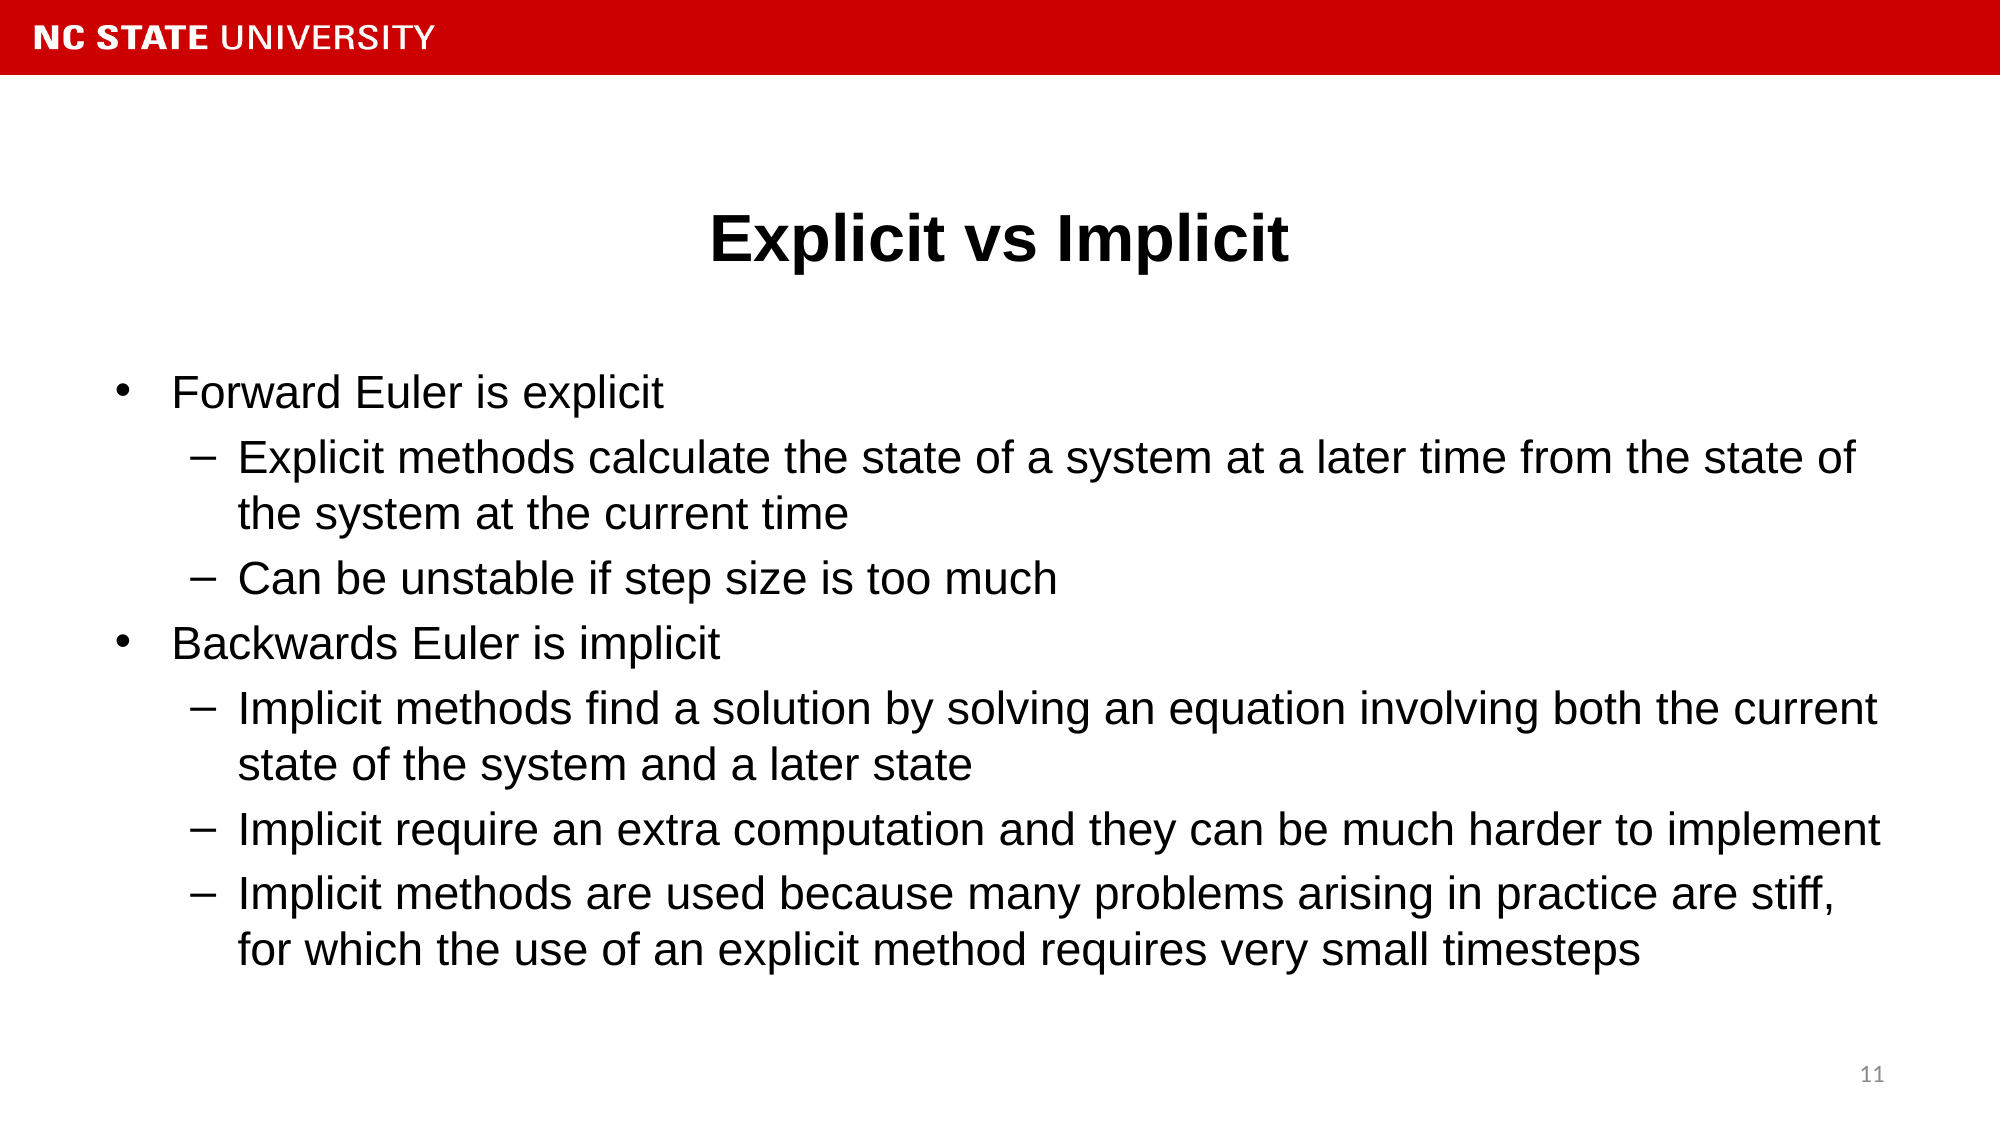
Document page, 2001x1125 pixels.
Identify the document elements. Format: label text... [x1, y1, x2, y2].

title Explicit vs Implicit [99, 147, 1900, 323]
list Forward Euler is explicit Explicit methods calculate the state of a system at a later time from the state of the system at the current time Can be unstable if step size is too much Backwards Euler is implicit Implicit methods find a solution by solving an equation involving both the current state of the system and a later state Implicit require an extra computation and they can be much harder to implement Implicit methods are used because many problems arising in practice are stiff, for which the use of an explicit method requires very small timesteps [99, 354, 1900, 1005]
picture [0, 0, 2000, 75]
slide_number 11 [1433, 1042, 1900, 1103]
